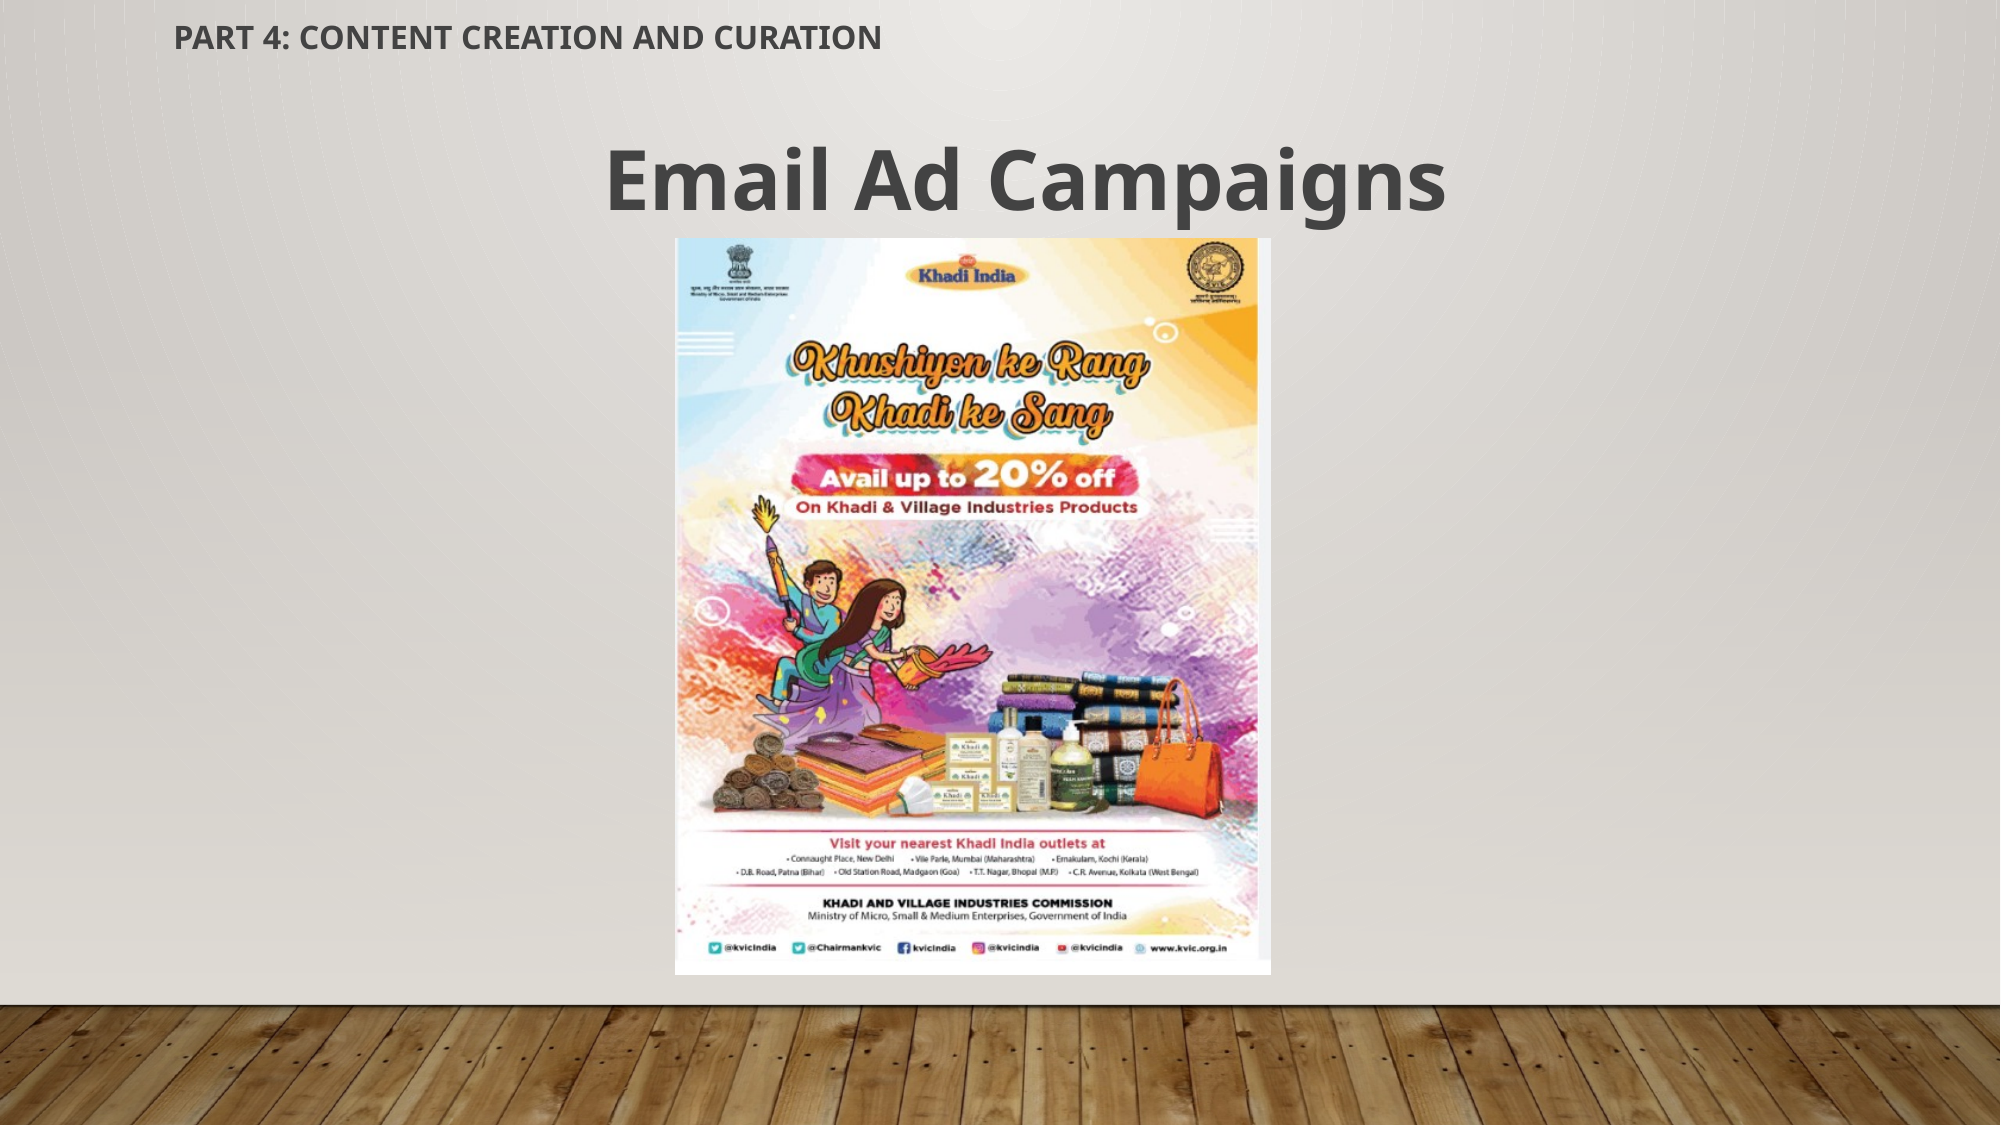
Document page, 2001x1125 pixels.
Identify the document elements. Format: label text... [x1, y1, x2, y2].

list Email Ad Campaigns [158, 104, 1976, 239]
picture [675, 238, 1272, 975]
title Part 4: Content Creation and Curation [158, 14, 1823, 104]
picture [0, 1005, 2000, 1125]
